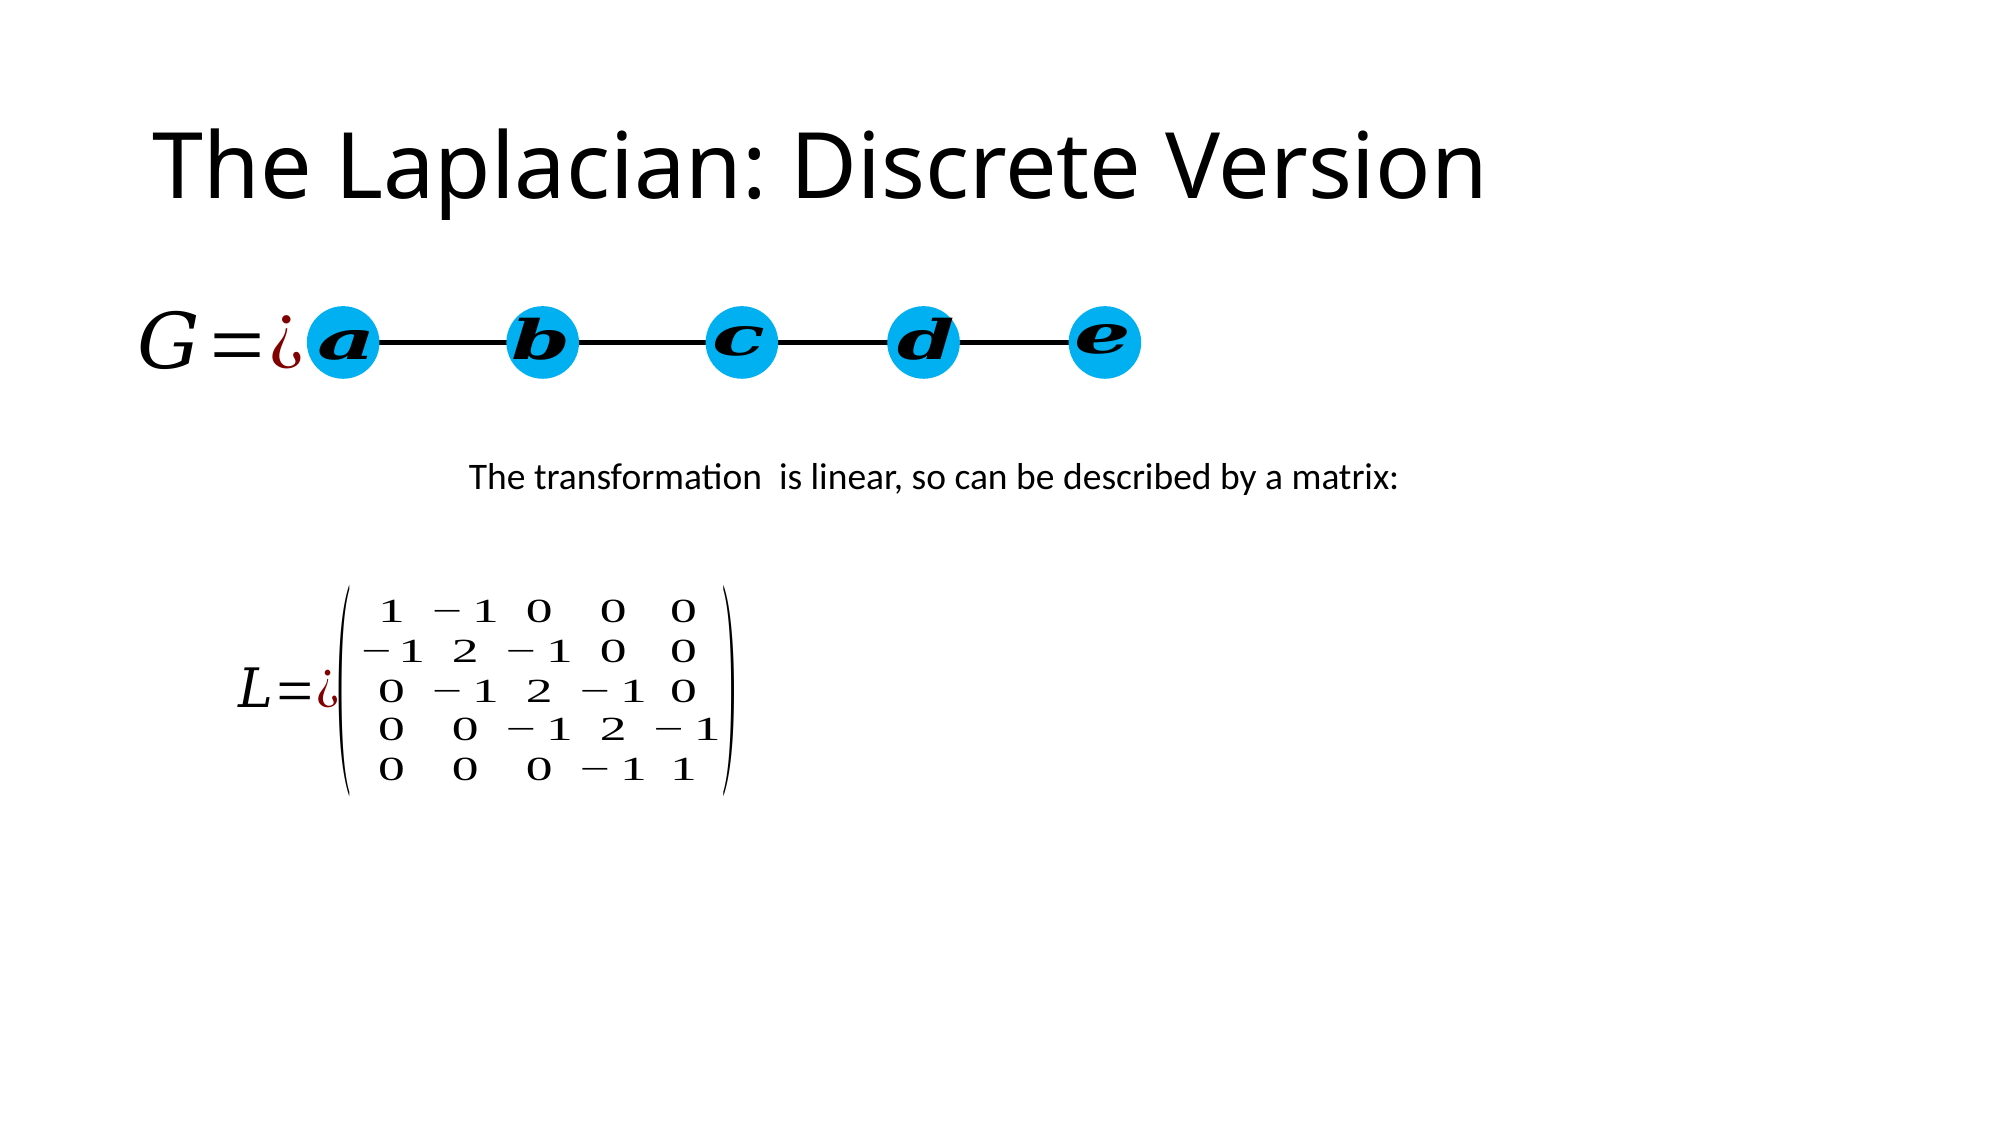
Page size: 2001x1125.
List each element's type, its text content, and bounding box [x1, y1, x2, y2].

title The Laplacian: Discrete Version [137, 59, 1863, 278]
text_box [235, 582, 741, 798]
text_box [137, 300, 1142, 387]
